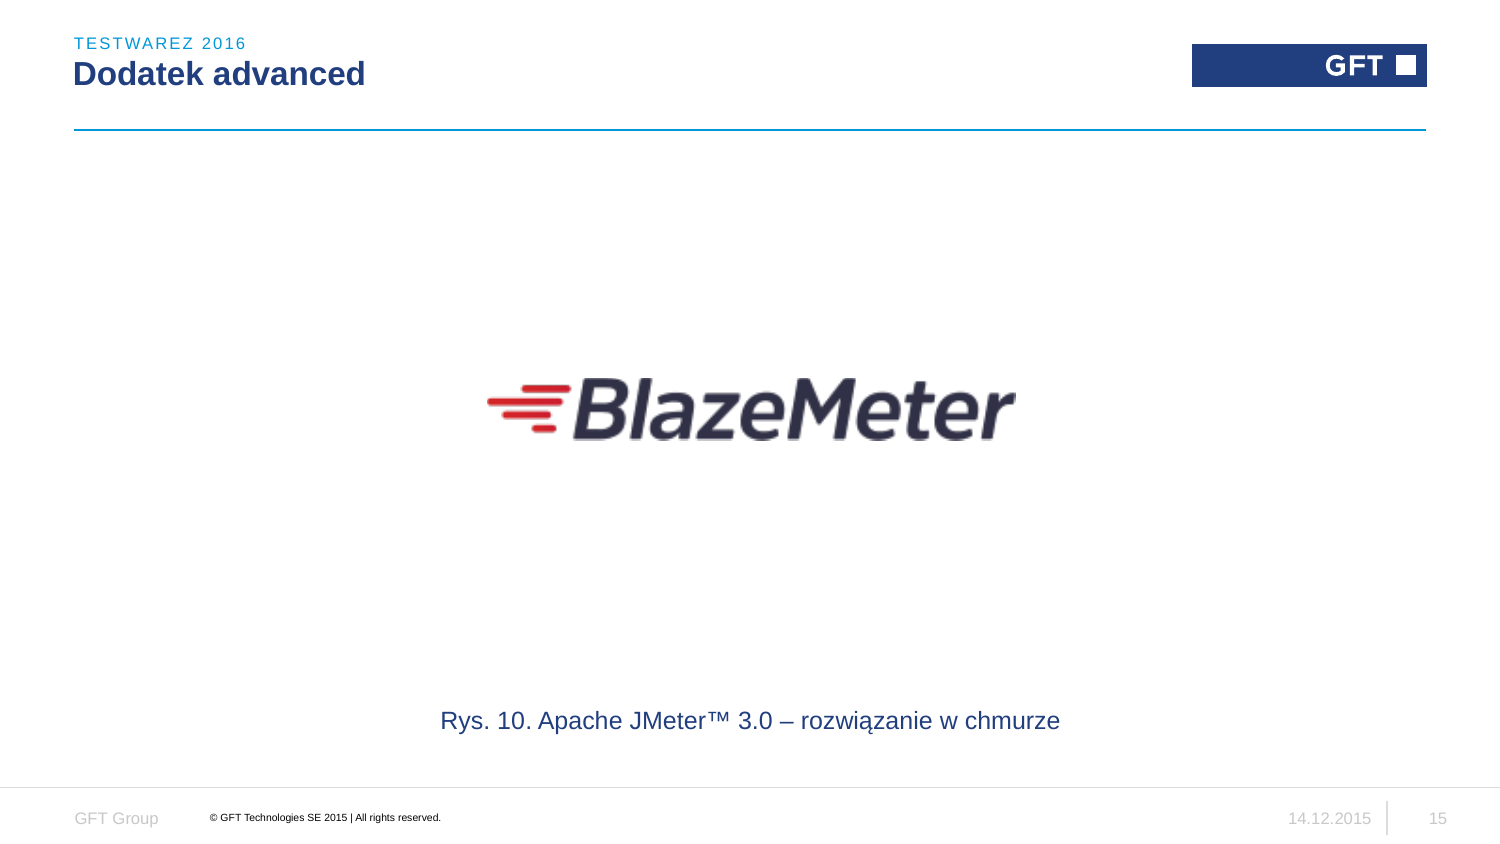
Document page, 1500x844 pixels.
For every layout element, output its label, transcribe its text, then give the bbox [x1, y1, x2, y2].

picture [487, 378, 1016, 441]
title Dodatek advanced [72, 56, 1171, 94]
list TestWarez 2016 [73, 32, 1172, 53]
text_box Rys. 10. Apache JMeter™ 3.0 – rozwiązanie w chmurze [59, 697, 1444, 742]
